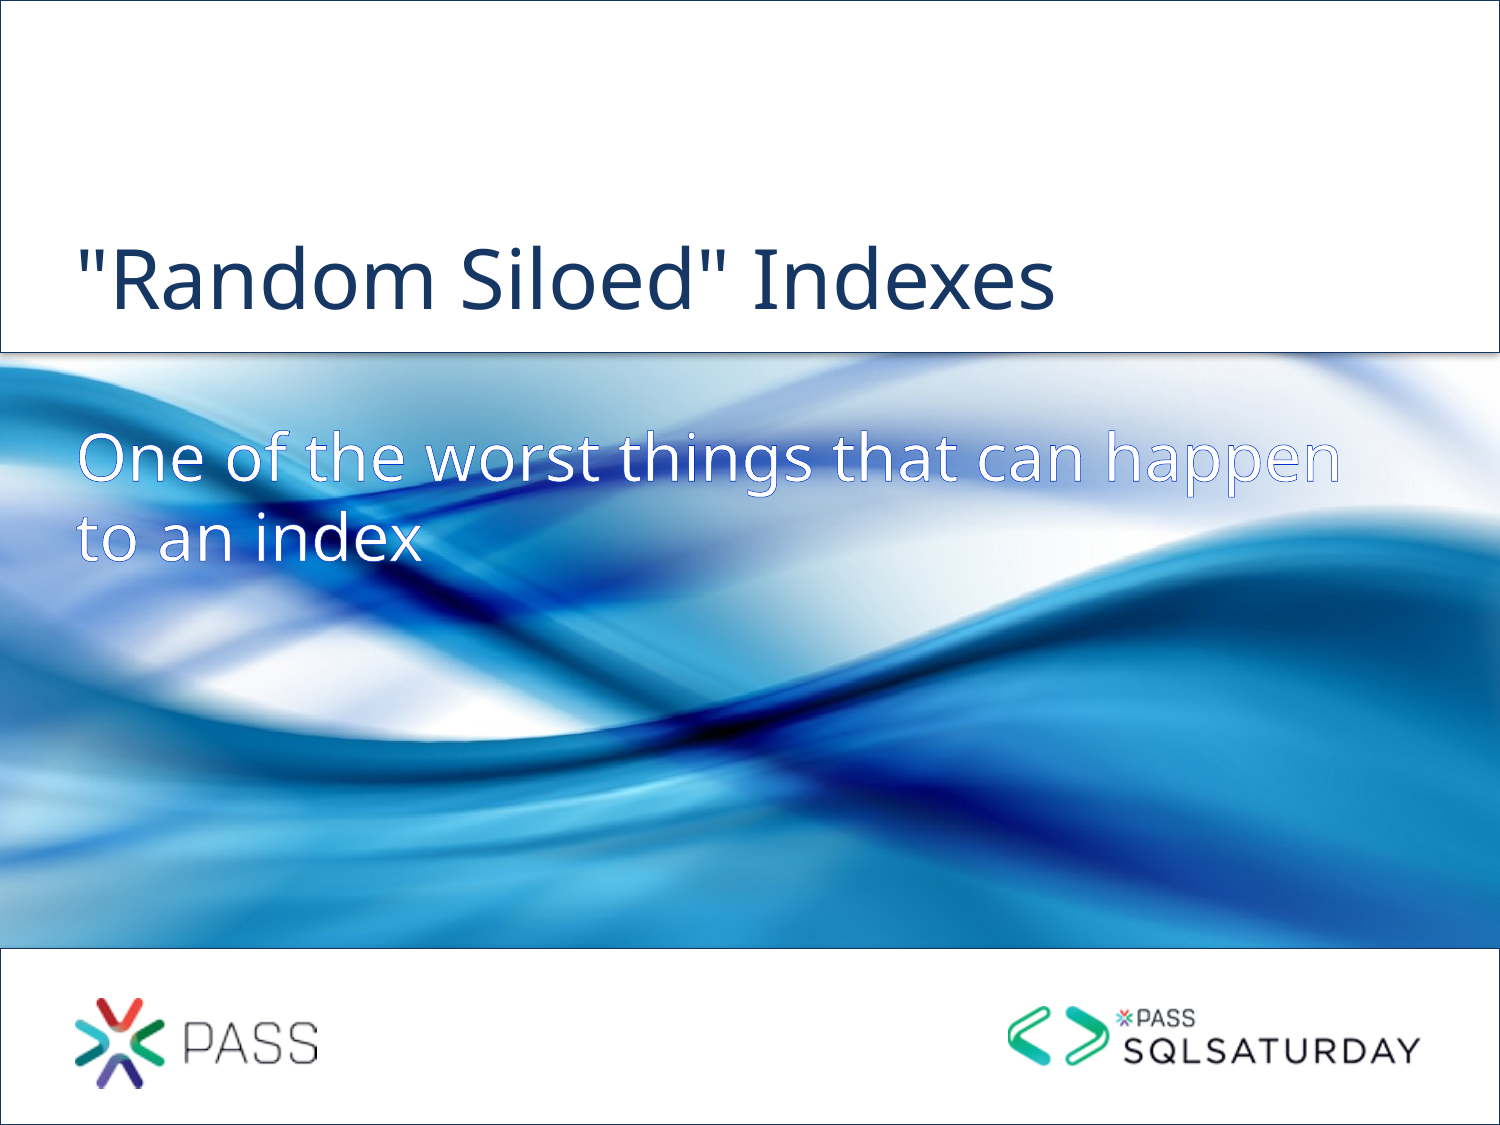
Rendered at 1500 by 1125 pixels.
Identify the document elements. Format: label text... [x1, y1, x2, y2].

subtitle One of the worst things that can happen to an index [75, 399, 1421, 687]
picture [75, 998, 317, 1089]
picture [0, 353, 1500, 948]
picture [976, 928, 989, 932]
picture [1008, 1006, 1421, 1068]
title "Random Siloed" Indexes [75, 84, 1421, 326]
